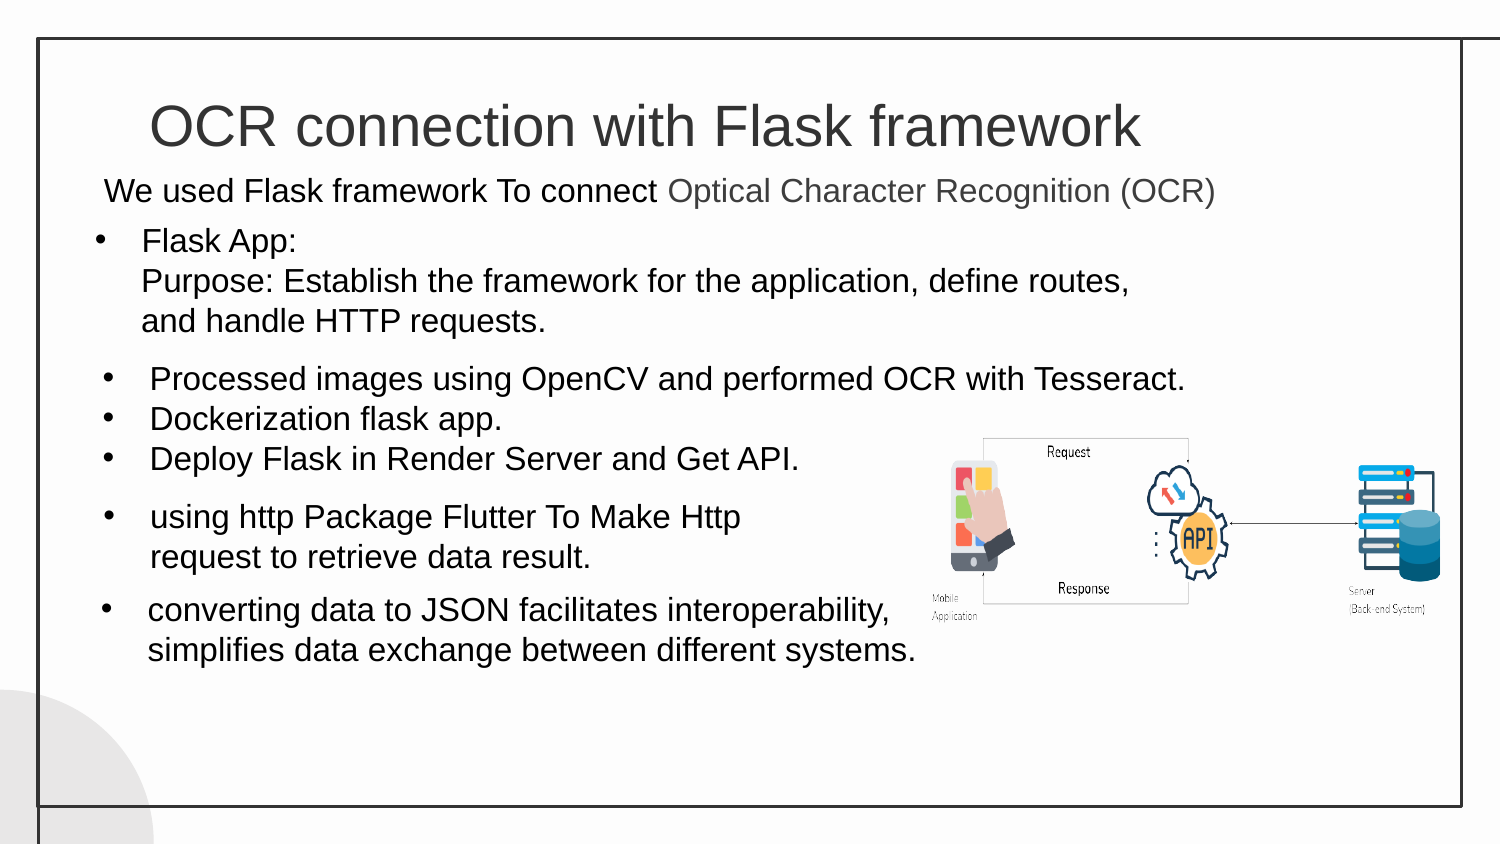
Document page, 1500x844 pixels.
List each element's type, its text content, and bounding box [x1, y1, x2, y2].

title OCR connection with Flask framework [118, 72, 1384, 167]
text_box using http Package Flutter To Make Http request to retrieve data result. [103, 495, 837, 576]
text_box Flask App: Purpose: Establish the framework for the application, define routes, and handle HTTP requests. [94, 219, 1269, 339]
text_box Processed images using OpenCV and performed OCR with Tesseract. Dockerization flask app. Deploy Flask in Render Server and Get API. [87, 350, 1269, 600]
text_box We used Flask framework To connect Optical Character Recognition (OCR) [94, 169, 1467, 210]
picture [914, 415, 1500, 654]
text_box [35, 770, 1173, 821]
text_box converting data to JSON facilitates interoperability, simplifies data exchange between different systems. [100, 588, 963, 668]
